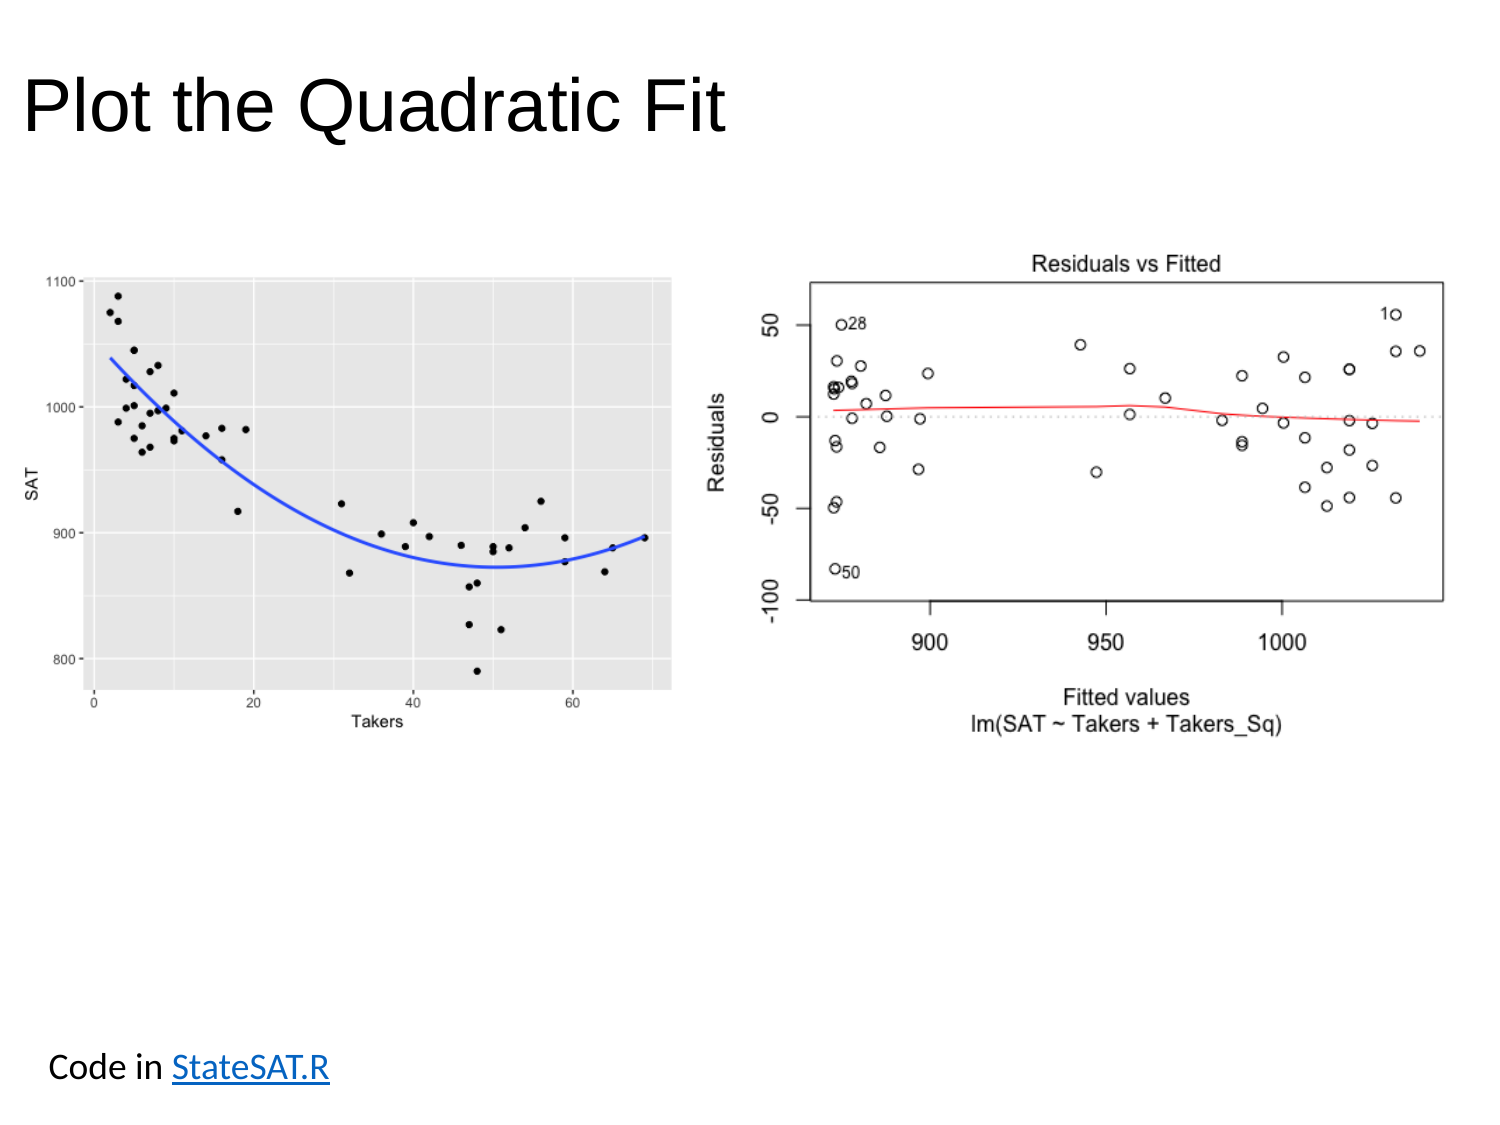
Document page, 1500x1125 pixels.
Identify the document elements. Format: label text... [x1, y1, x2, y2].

text_box Code in StateSAT.R [33, 1034, 345, 1095]
title Plot the Quadratic Fit [7, 4, 1493, 211]
picture [700, 172, 1500, 739]
picture [17, 269, 680, 739]
